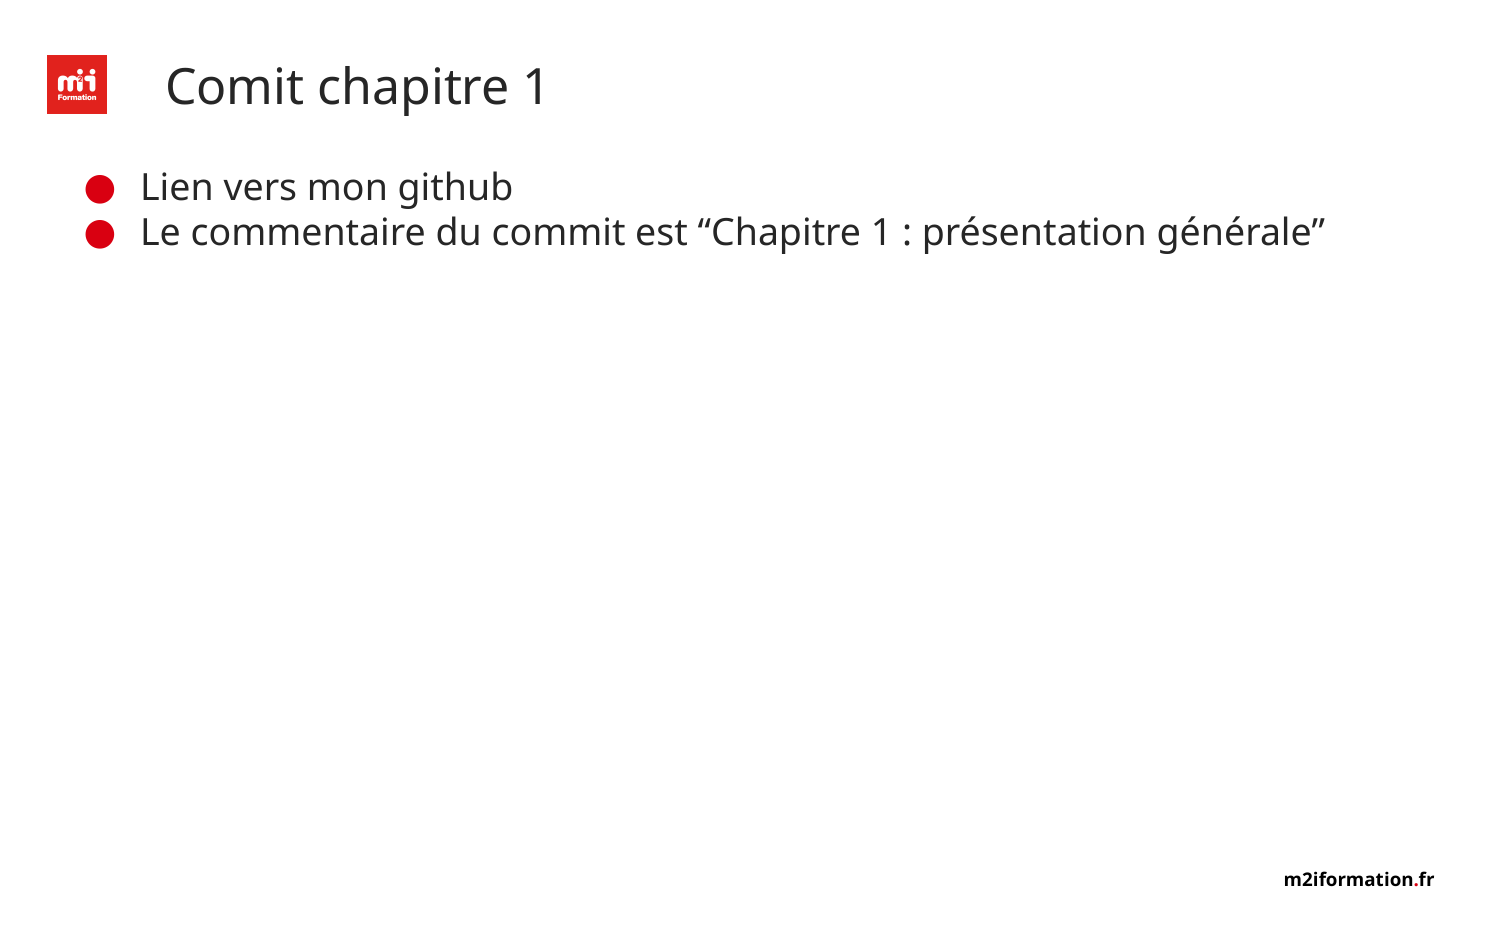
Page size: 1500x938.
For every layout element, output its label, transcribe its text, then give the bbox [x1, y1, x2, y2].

picture [47, 55, 107, 114]
list Lien vers mon github Le commentaire du commit est “Chapitre 1 : présentation générale” [49, 155, 1451, 859]
title Comit chapitre 1 [150, 45, 1451, 124]
